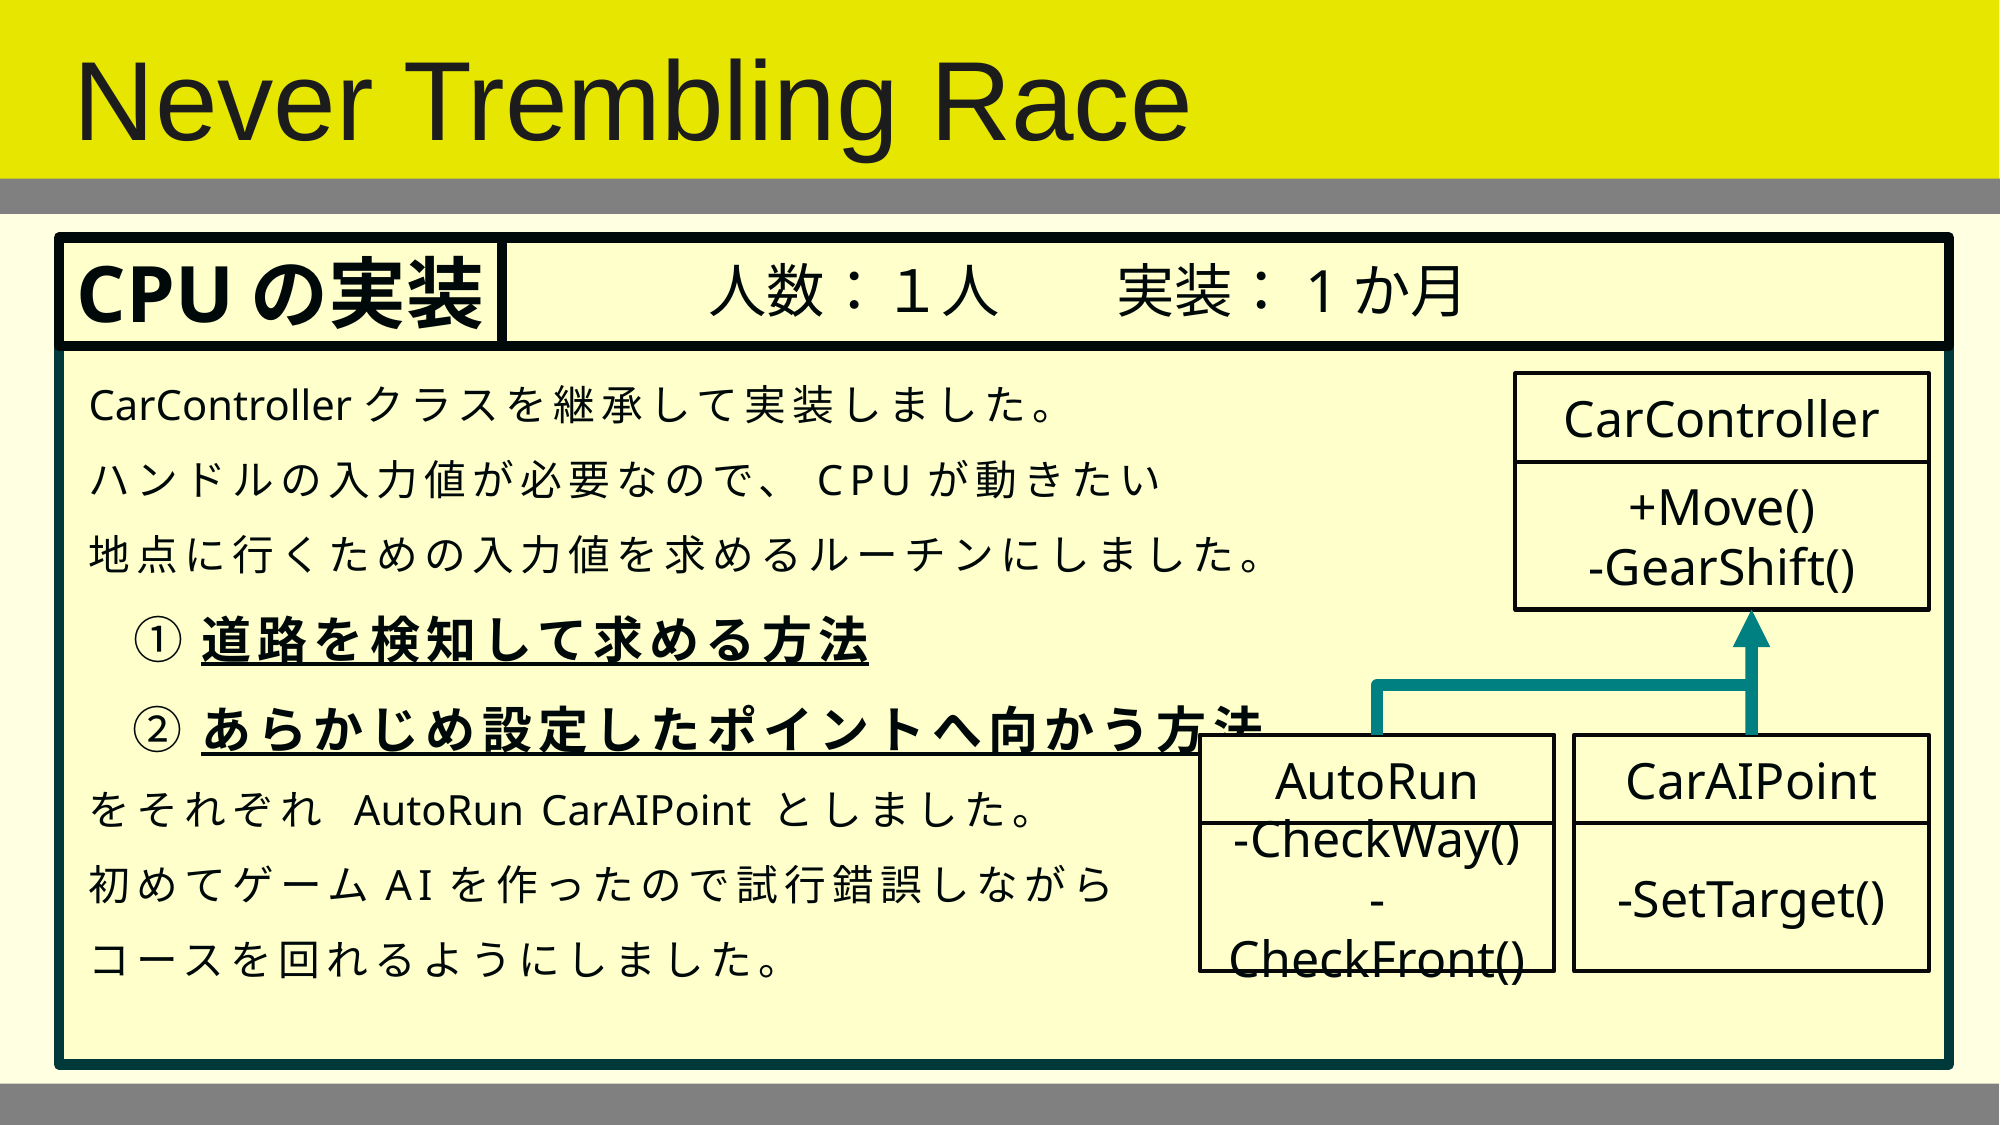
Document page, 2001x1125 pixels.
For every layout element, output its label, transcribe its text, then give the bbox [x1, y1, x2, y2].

text_box 人数：１人 実装：1か月 [502, 237, 1949, 346]
title Never Trembling Race [59, 36, 1949, 155]
text_box CarControllerクラスを継承して実装しました。 ハンドルの入力値が必要なので、CPUが動きたい 地点に行くための入力値を求めるルーチンにしました。 ①道路を検知して求める方法 ②あらかじめ設定したポイントへ向かう方法 をそれぞれ AutoRun CarAIPoint としました。 初めてゲームAIを作ったので試行錯誤しながら コースを回れるようにしました。 [58, 346, 1949, 1065]
text_box -CheckWay() - CheckFront() [1199, 823, 1555, 971]
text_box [1539, 522, 1590, 898]
text_box CPUの実装 [58, 237, 502, 346]
text_box CarAIPoint [1594, 734, 1929, 823]
text_box +Move() -GearShift() [1515, 461, 1929, 610]
text_box CarController [1515, 373, 1929, 461]
text_box AutoRun [1199, 734, 1534, 823]
text_box -SetTarget() [1574, 823, 1929, 971]
